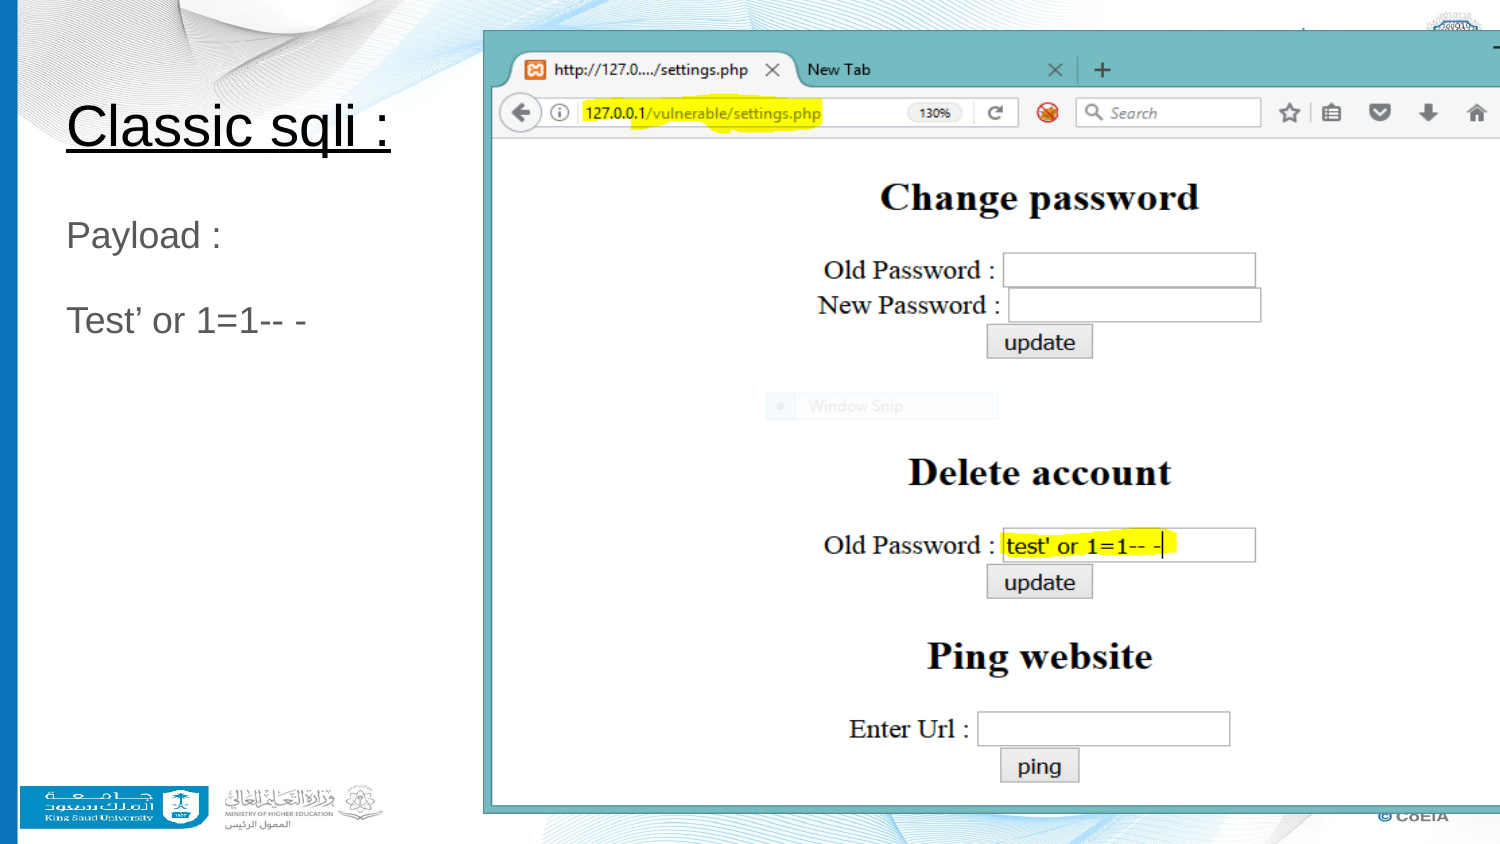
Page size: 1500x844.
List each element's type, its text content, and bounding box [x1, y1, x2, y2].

picture [0, 0, 1500, 844]
list Payload : Test’ or 1=1-- - [51, 189, 477, 750]
title Classic sqli : [51, 72, 477, 167]
